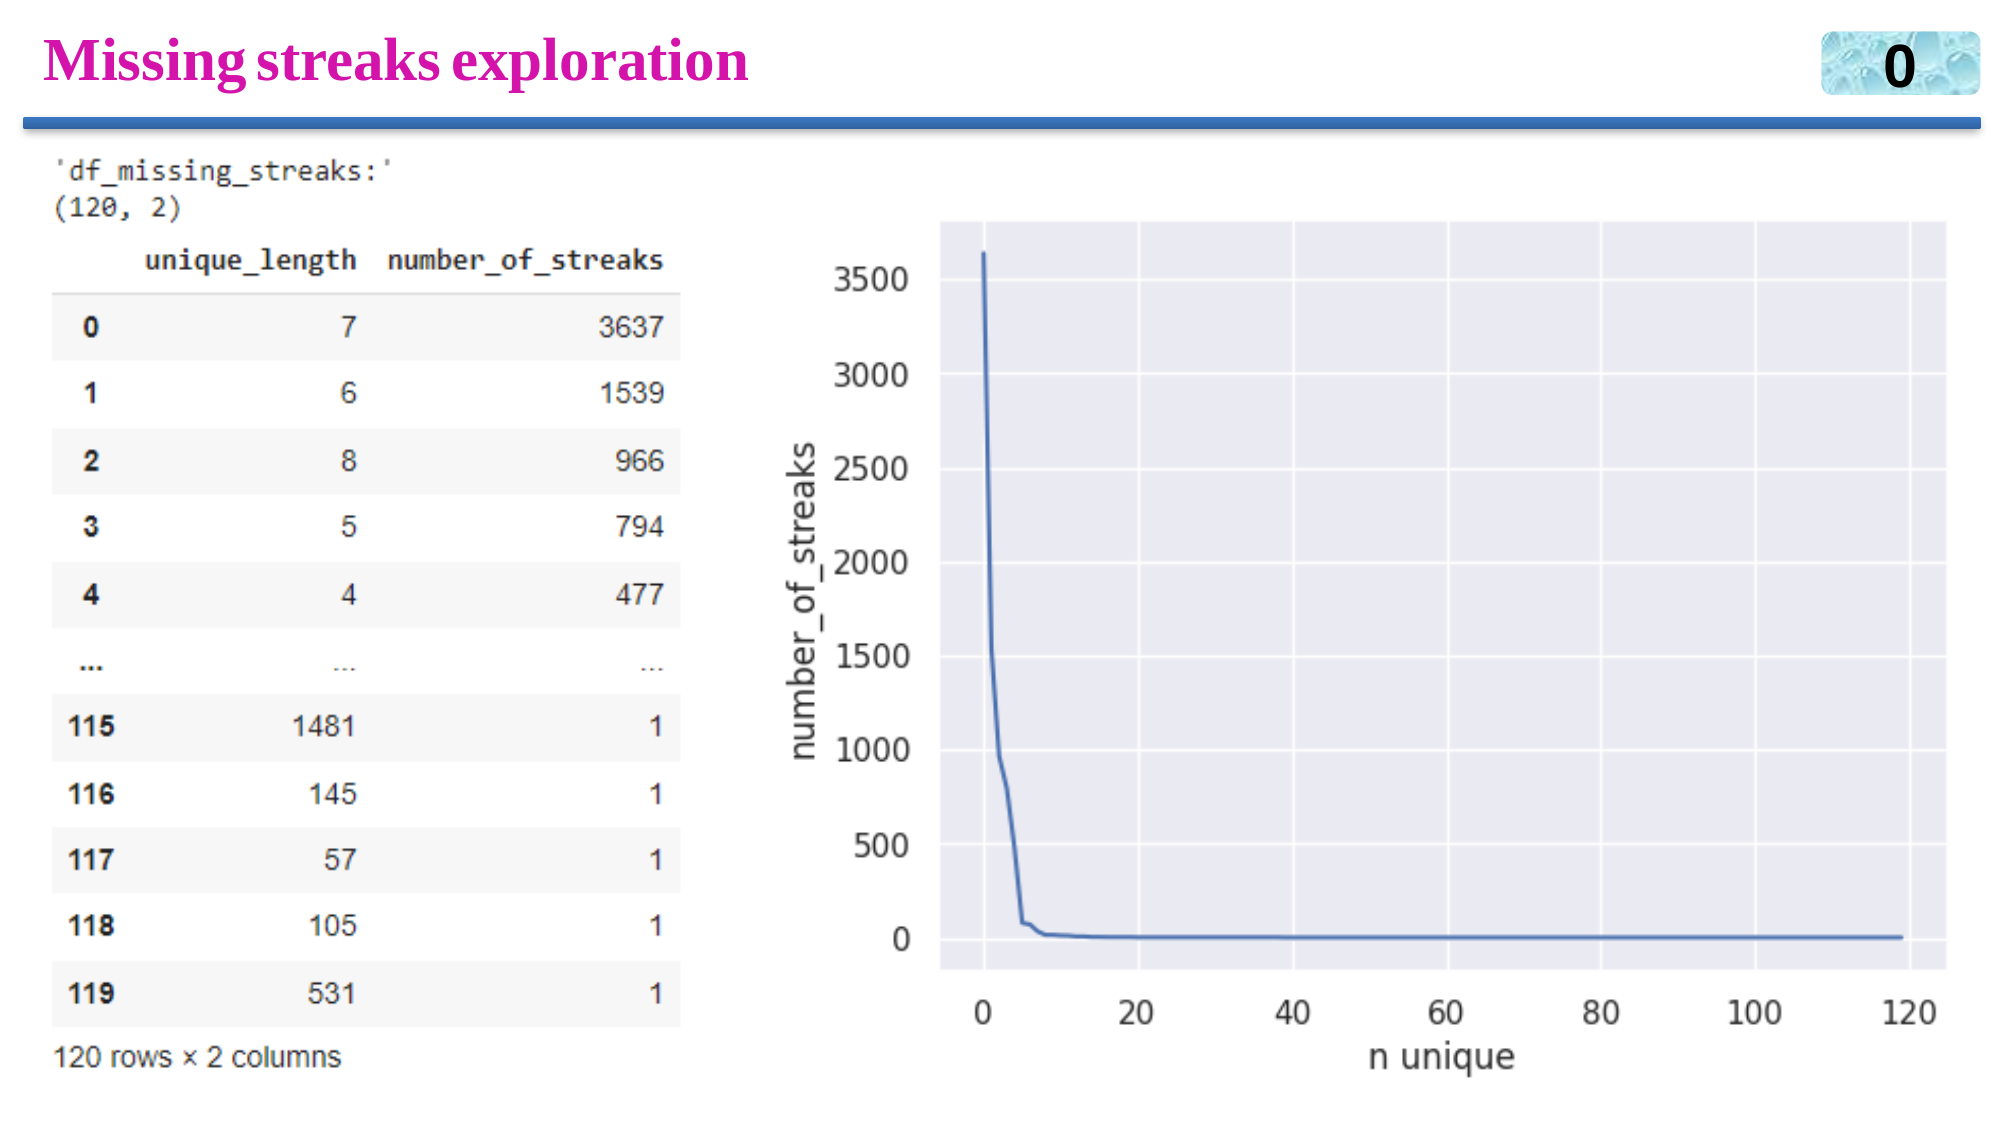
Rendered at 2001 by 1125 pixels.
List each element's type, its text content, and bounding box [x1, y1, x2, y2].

text_box [23, 117, 1981, 129]
title Missing streaks exploration [23, 19, 1440, 104]
picture [23, 149, 719, 1106]
picture [762, 202, 1977, 1094]
text_box 0 [1821, 31, 1981, 95]
